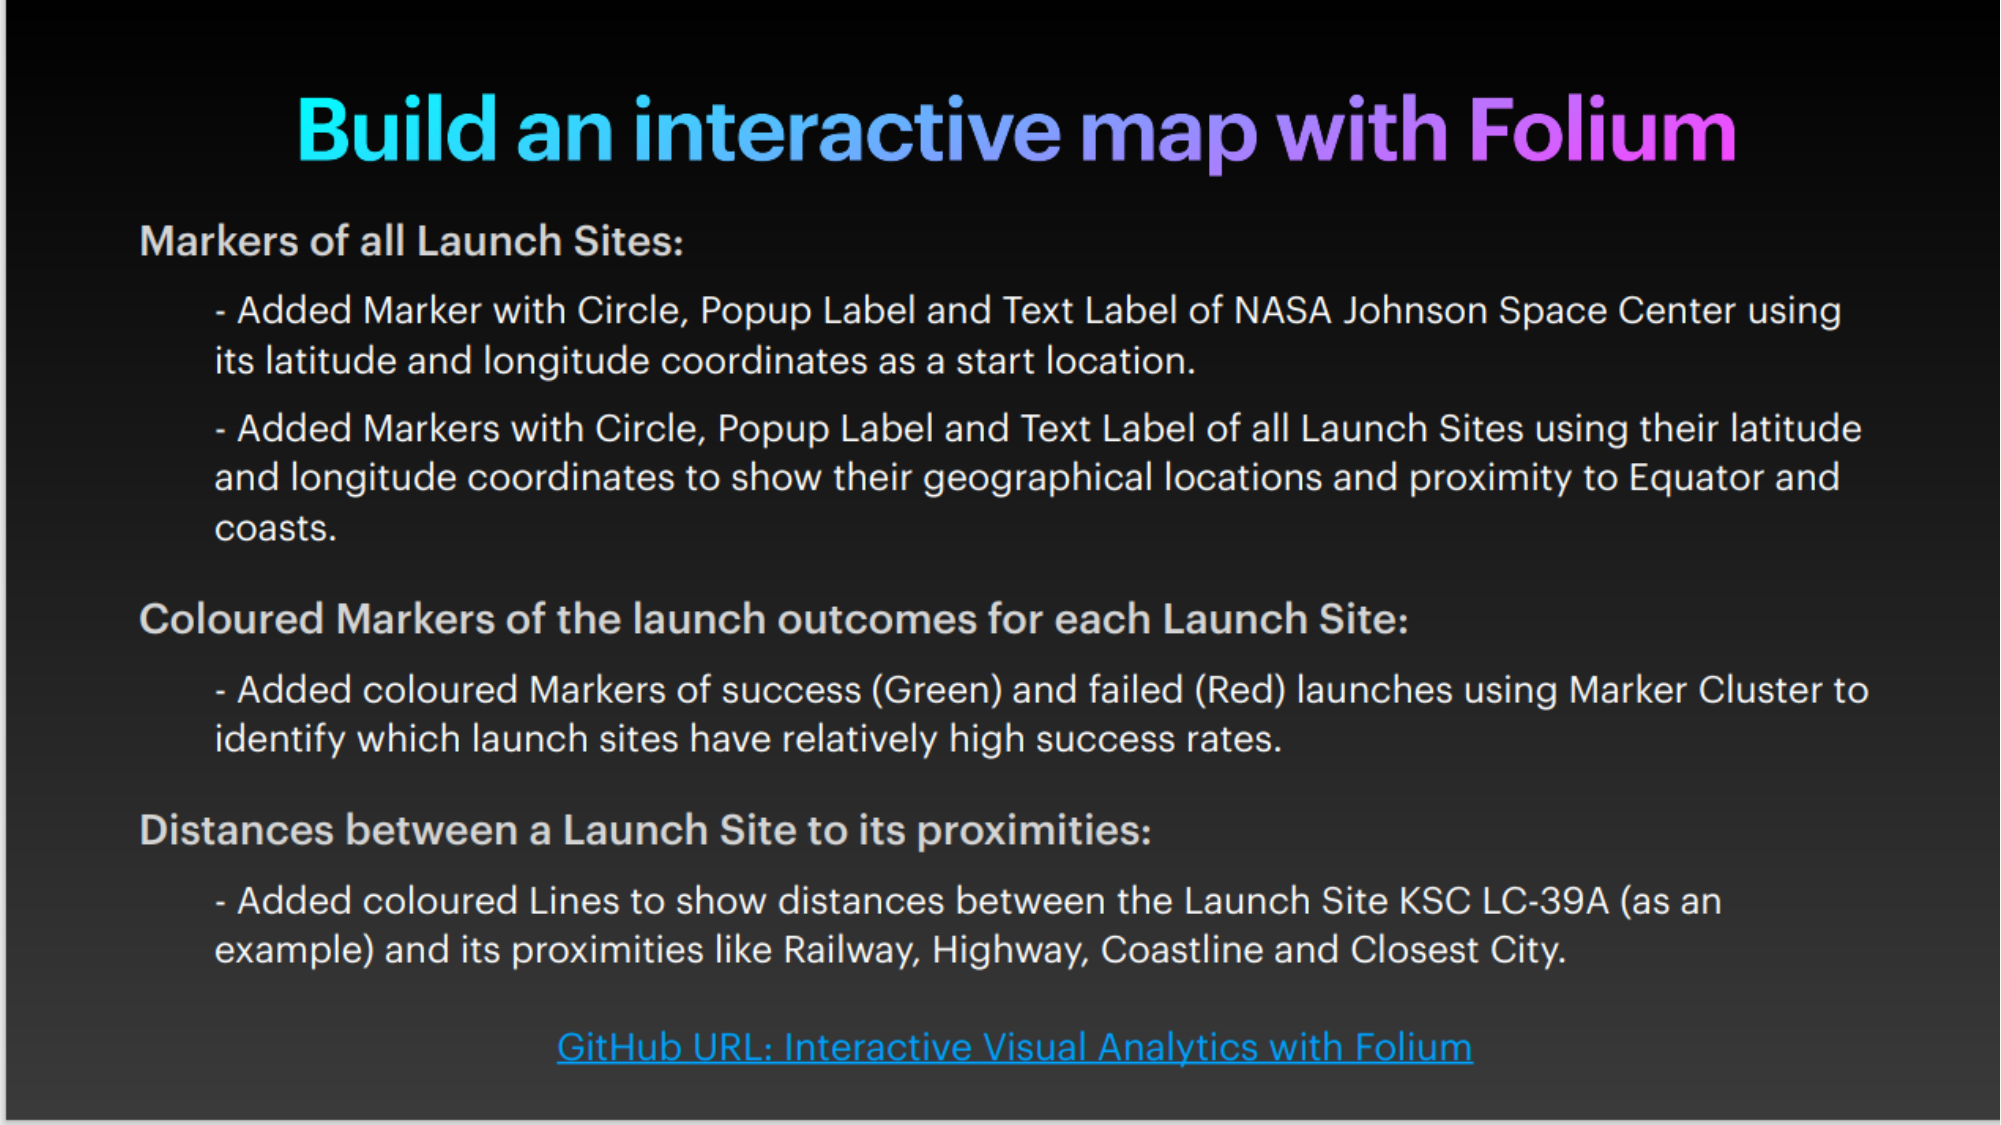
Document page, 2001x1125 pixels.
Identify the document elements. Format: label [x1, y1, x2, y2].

list [0, 0, 2000, 1125]
